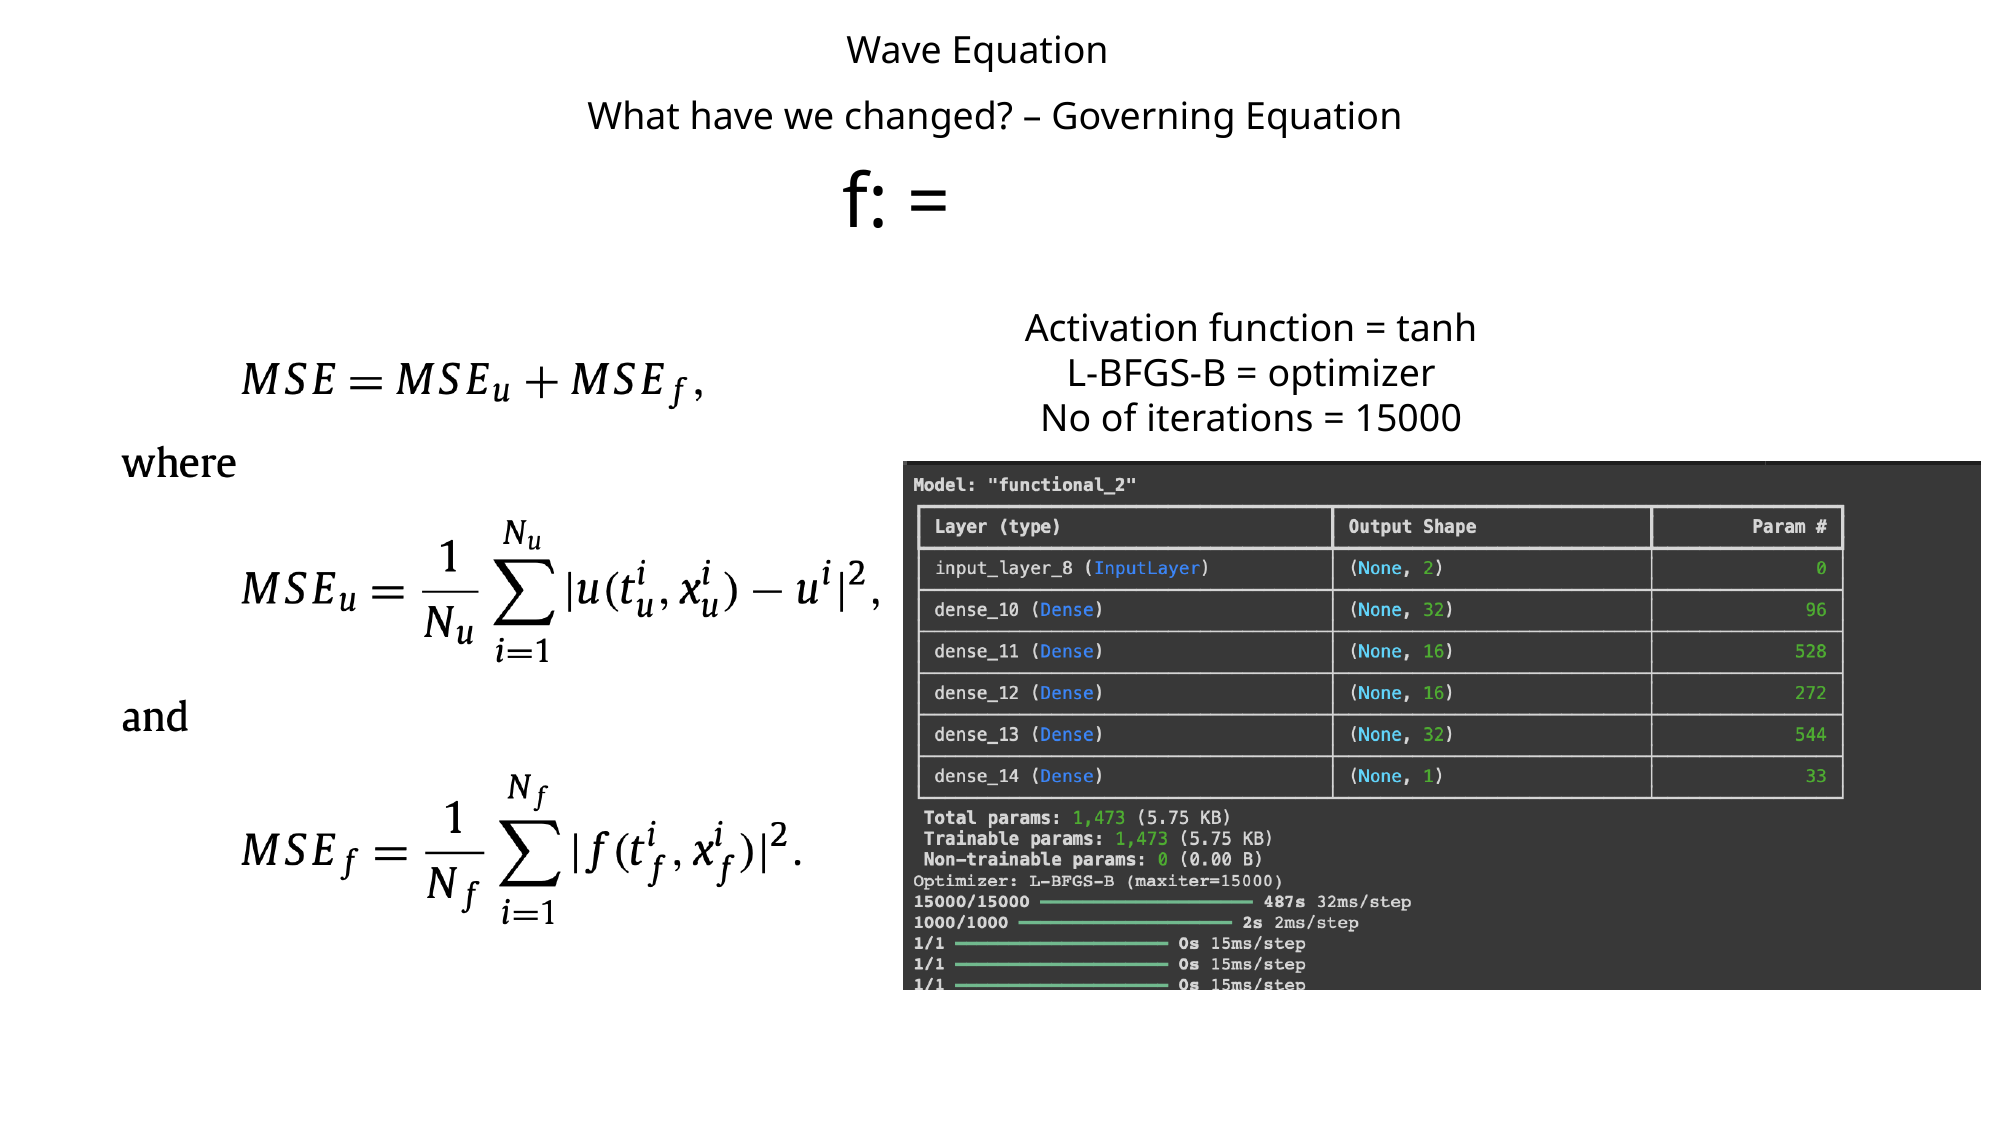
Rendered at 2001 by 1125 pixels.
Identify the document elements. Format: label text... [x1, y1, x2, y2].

text_box What have we changed? – Governing Equation [572, 85, 1428, 145]
picture [82, 334, 1982, 990]
text_box Activation function = tanh L-BFGS-B = optimizer No of iterations = 15000 [1008, 296, 1495, 461]
text_box Wave Equation [831, 18, 1124, 79]
